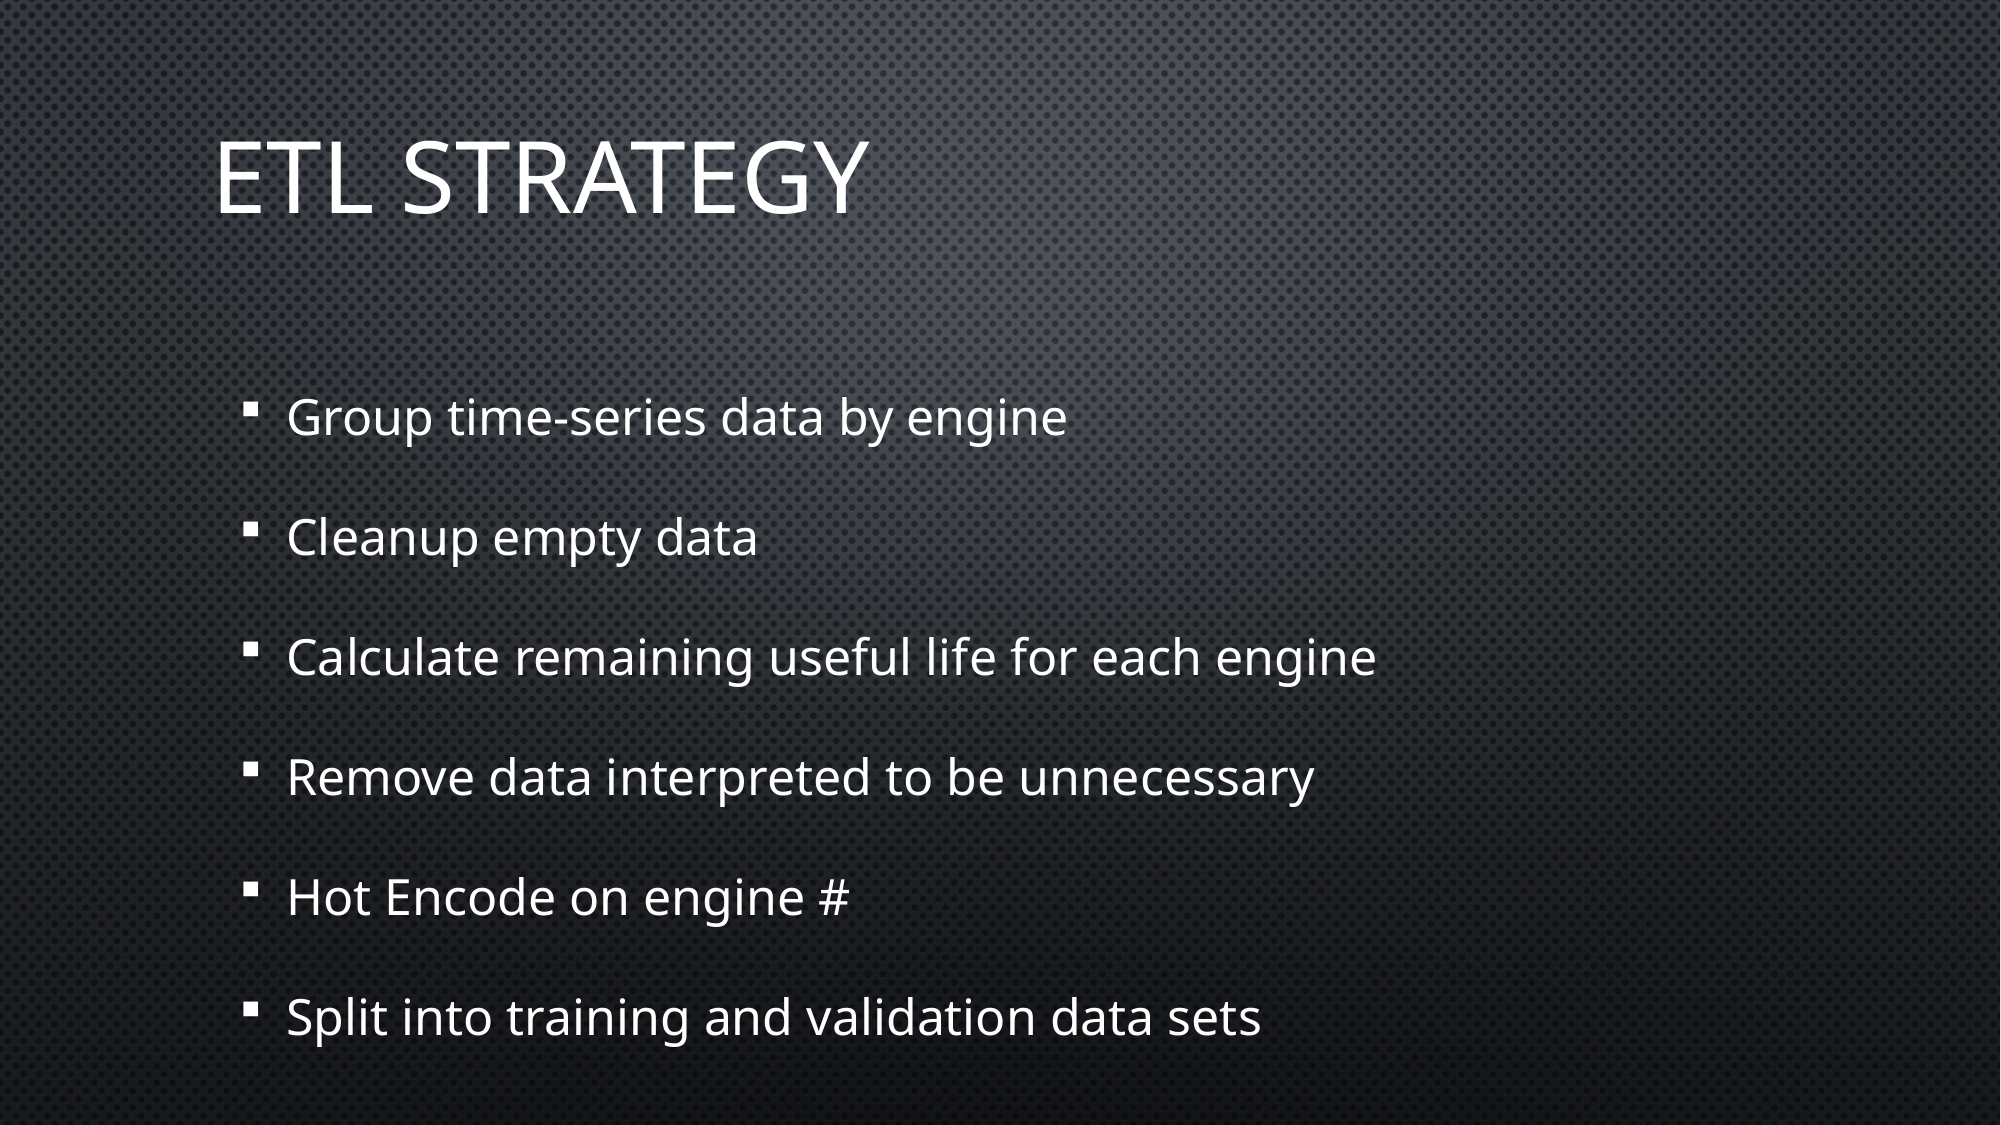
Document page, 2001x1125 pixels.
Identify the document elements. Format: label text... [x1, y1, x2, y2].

text_box Group time-series data by engine Cleanup empty data Calculate remaining useful life for each engine Remove data interpreted to be unnecessary Hot Encode on engine # Split into training and validation data sets [224, 318, 1556, 1053]
title ETL StRategy [196, 96, 1620, 241]
